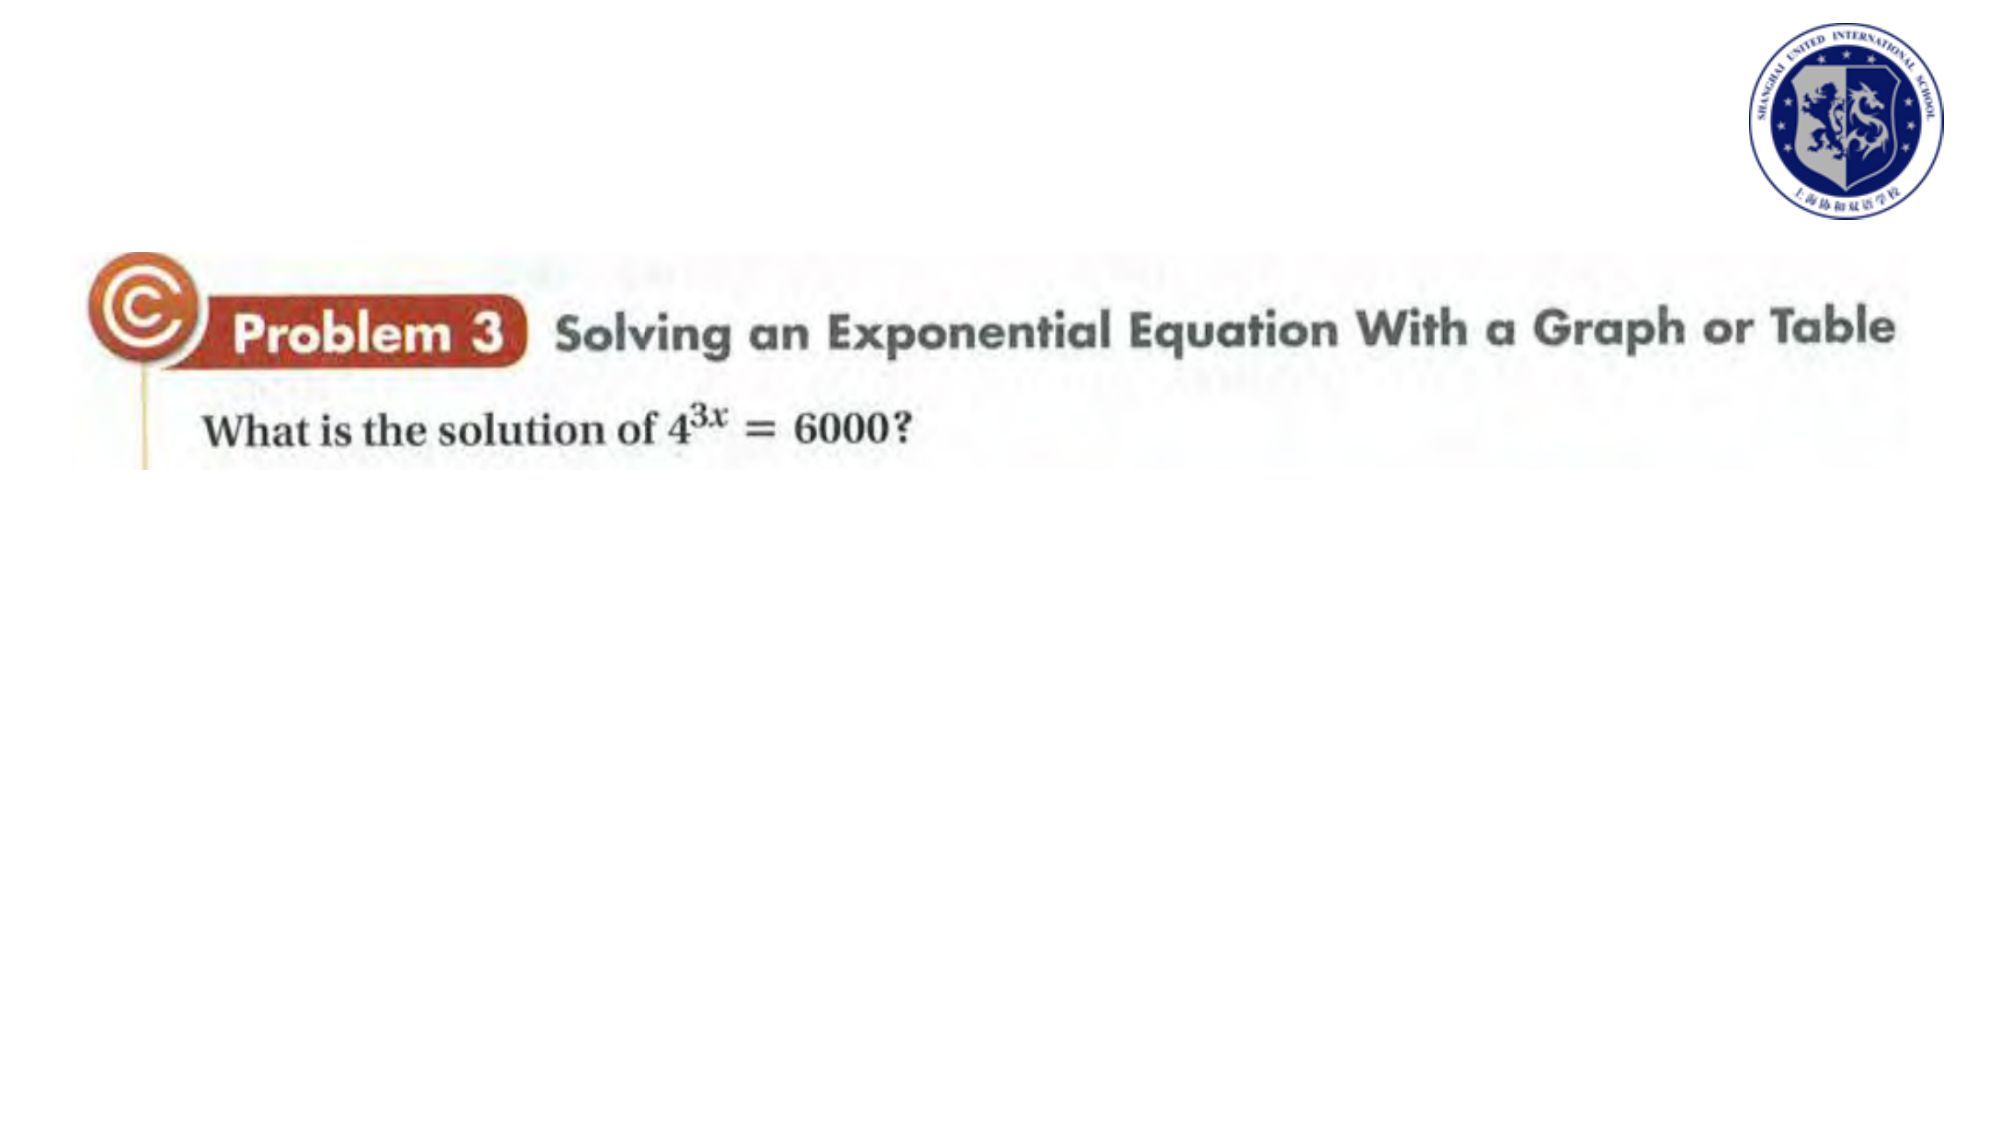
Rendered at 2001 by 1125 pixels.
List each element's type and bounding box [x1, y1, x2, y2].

picture [71, 251, 1909, 470]
picture [1749, 23, 1944, 220]
